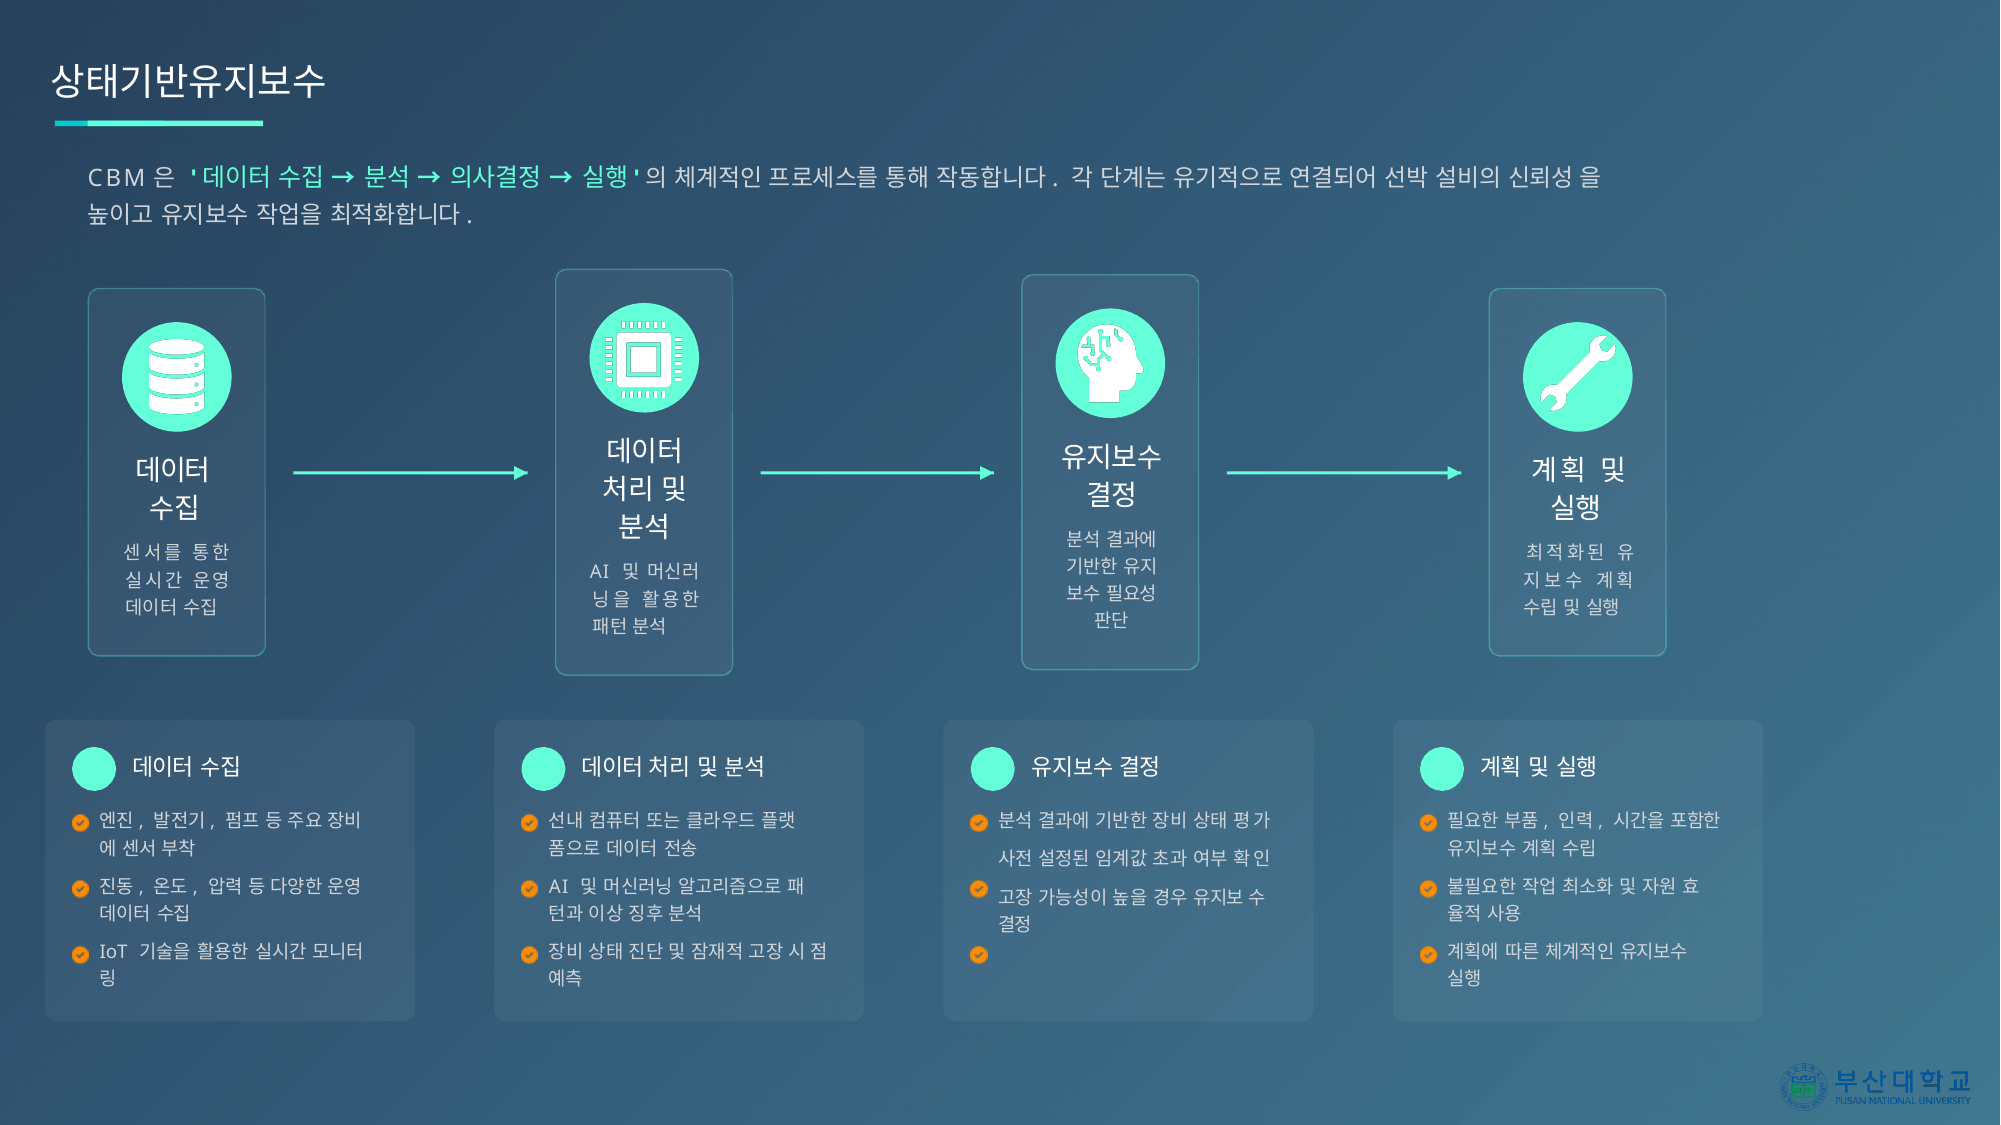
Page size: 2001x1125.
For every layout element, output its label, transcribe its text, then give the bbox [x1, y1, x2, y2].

text_box 상태기반유지보수 [36, 50, 913, 111]
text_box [942, 719, 1315, 1022]
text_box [87, 287, 267, 658]
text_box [44, 719, 416, 1022]
text_box [760, 466, 994, 480]
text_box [493, 719, 865, 1022]
picture [0, 0, 2001, 1125]
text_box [554, 268, 734, 677]
text_box CBM은 '데이터 수집 → 분석 → 의사결정 → 실행'의 체계적인 프로세스를 통해 작동합니다. 각 단계는 유기적으로 연결되어 선박 설비의 신뢰성 을 높이고 유지보수 작업을 최적화합니다. [85, 149, 1668, 229]
text_box [87, 120, 264, 127]
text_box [1488, 287, 1668, 658]
text_box [1226, 466, 1462, 480]
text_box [1020, 273, 1200, 671]
text_box [293, 466, 528, 480]
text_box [1392, 719, 1764, 1022]
